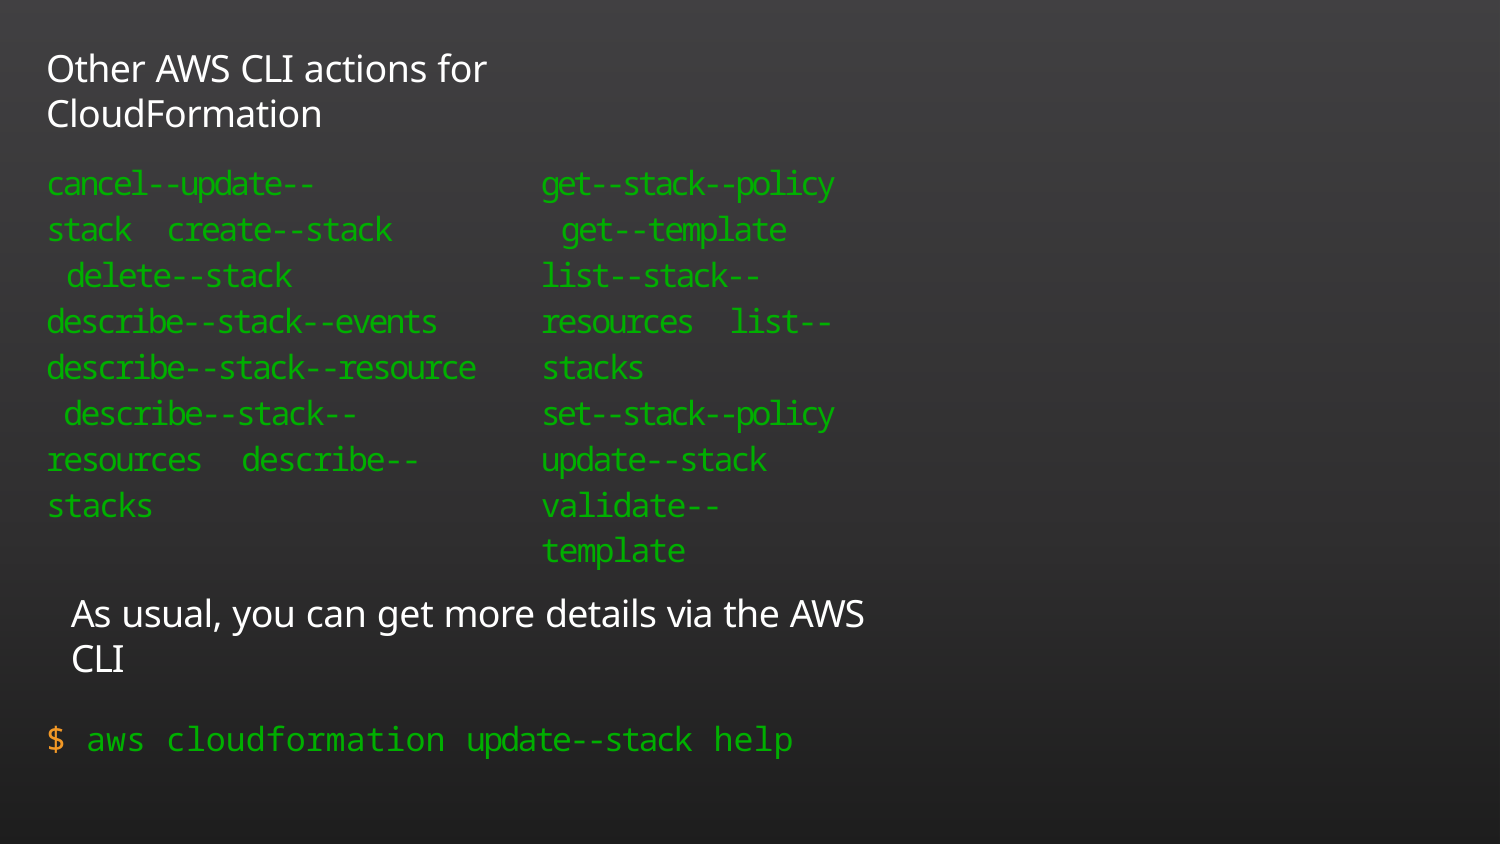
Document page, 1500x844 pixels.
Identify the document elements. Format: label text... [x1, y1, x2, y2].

picture [0, 0, 1500, 844]
title Other AWS CLI actions for CloudFormation [43, 42, 744, 186]
text_box get-­‐stack-­‐policy get-­‐template list-­‐stack-­‐resources list-­‐stacks set-­‐stack-­‐policy update-­‐stack validate-­‐template [538, 154, 910, 570]
text_box As usual, you can get more details via the AWS CLI $ aws cloudformation update-­‐stack help [43, 587, 900, 758]
text_box cancel-­‐update-­‐stack create-­‐stack delete-­‐stack describe-­‐stack-­‐events describe-­‐stack-­‐resource describe-­‐stack-­‐resources describe-­‐stacks [43, 186, 488, 524]
